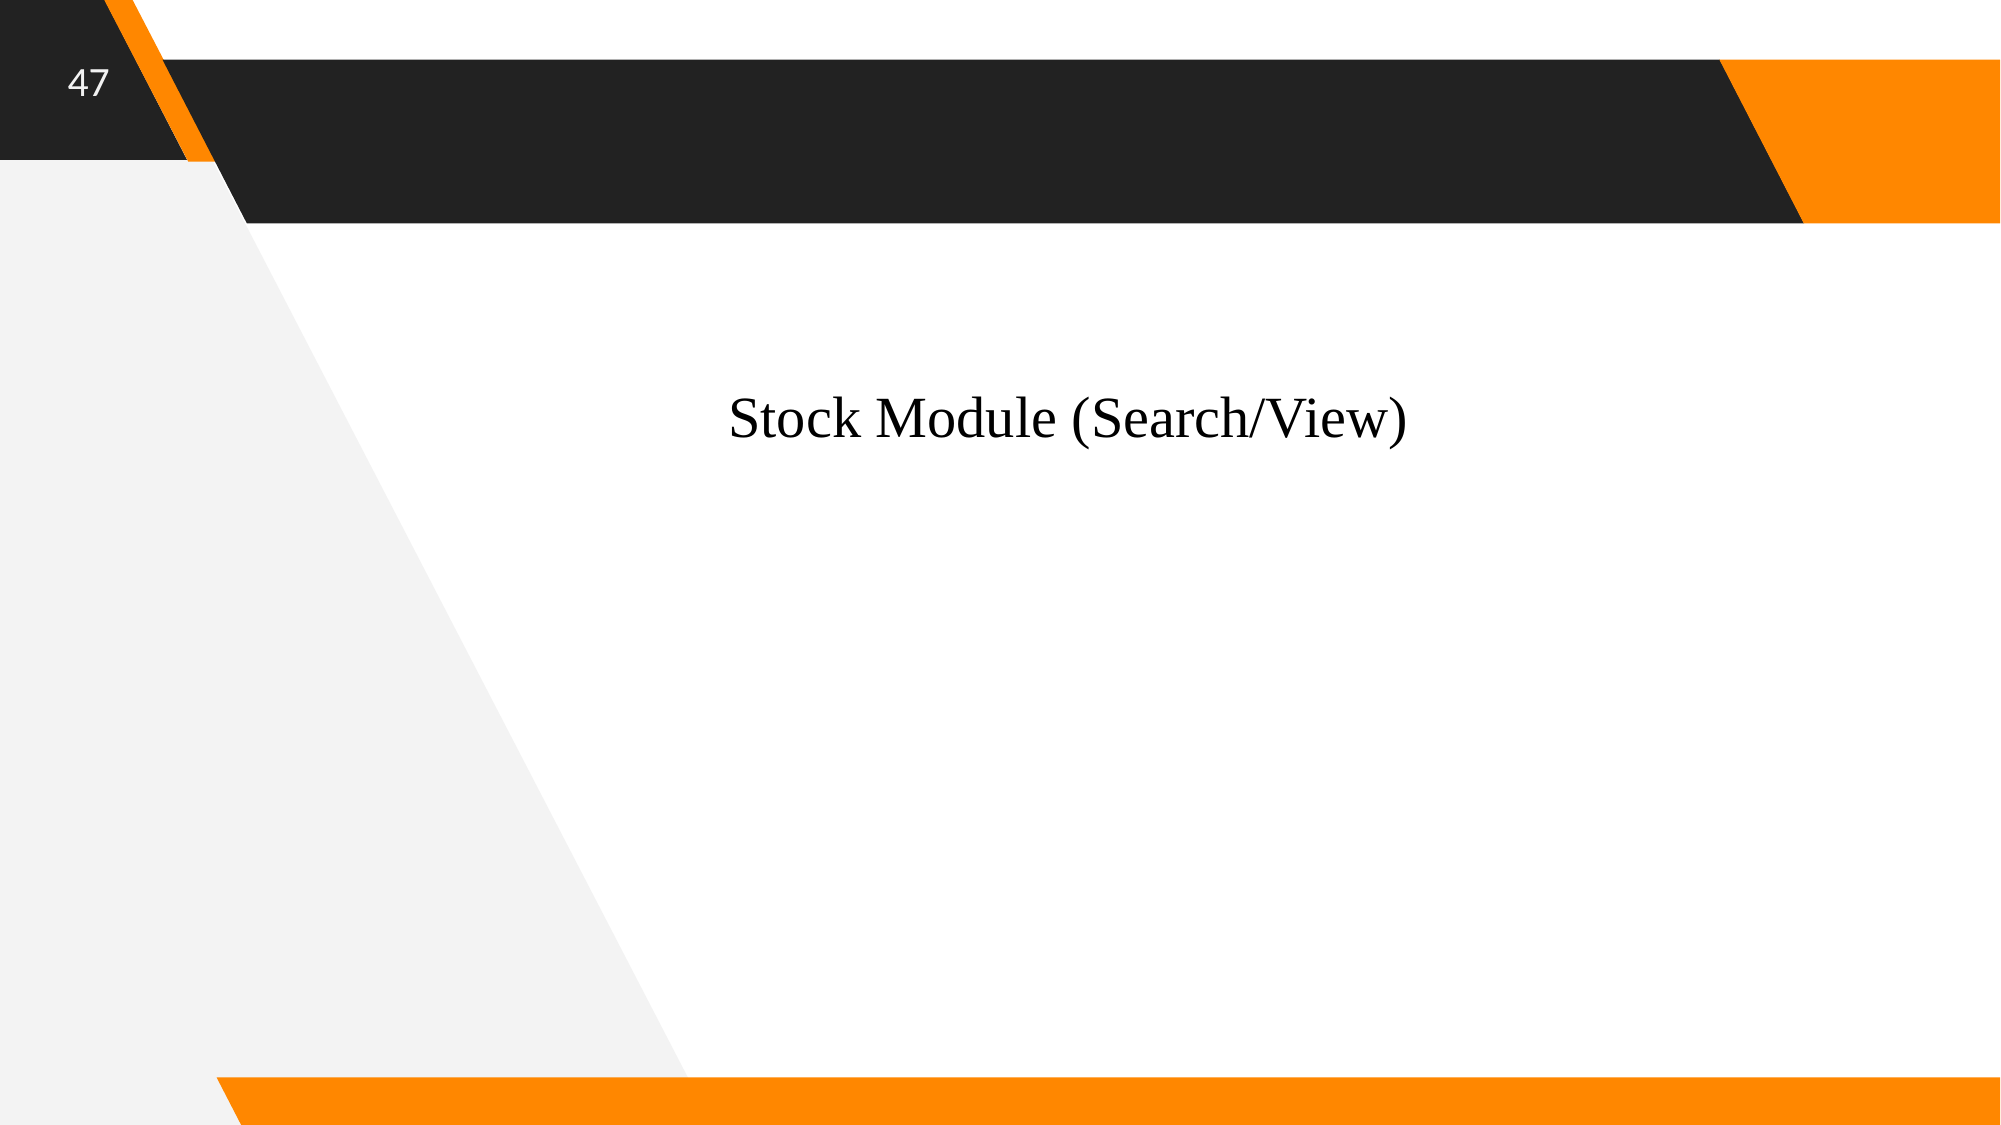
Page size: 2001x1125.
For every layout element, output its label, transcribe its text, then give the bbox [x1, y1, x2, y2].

text_box Stock Module (Search/View) [713, 371, 1423, 457]
slide_number 47 [0, 0, 131, 160]
